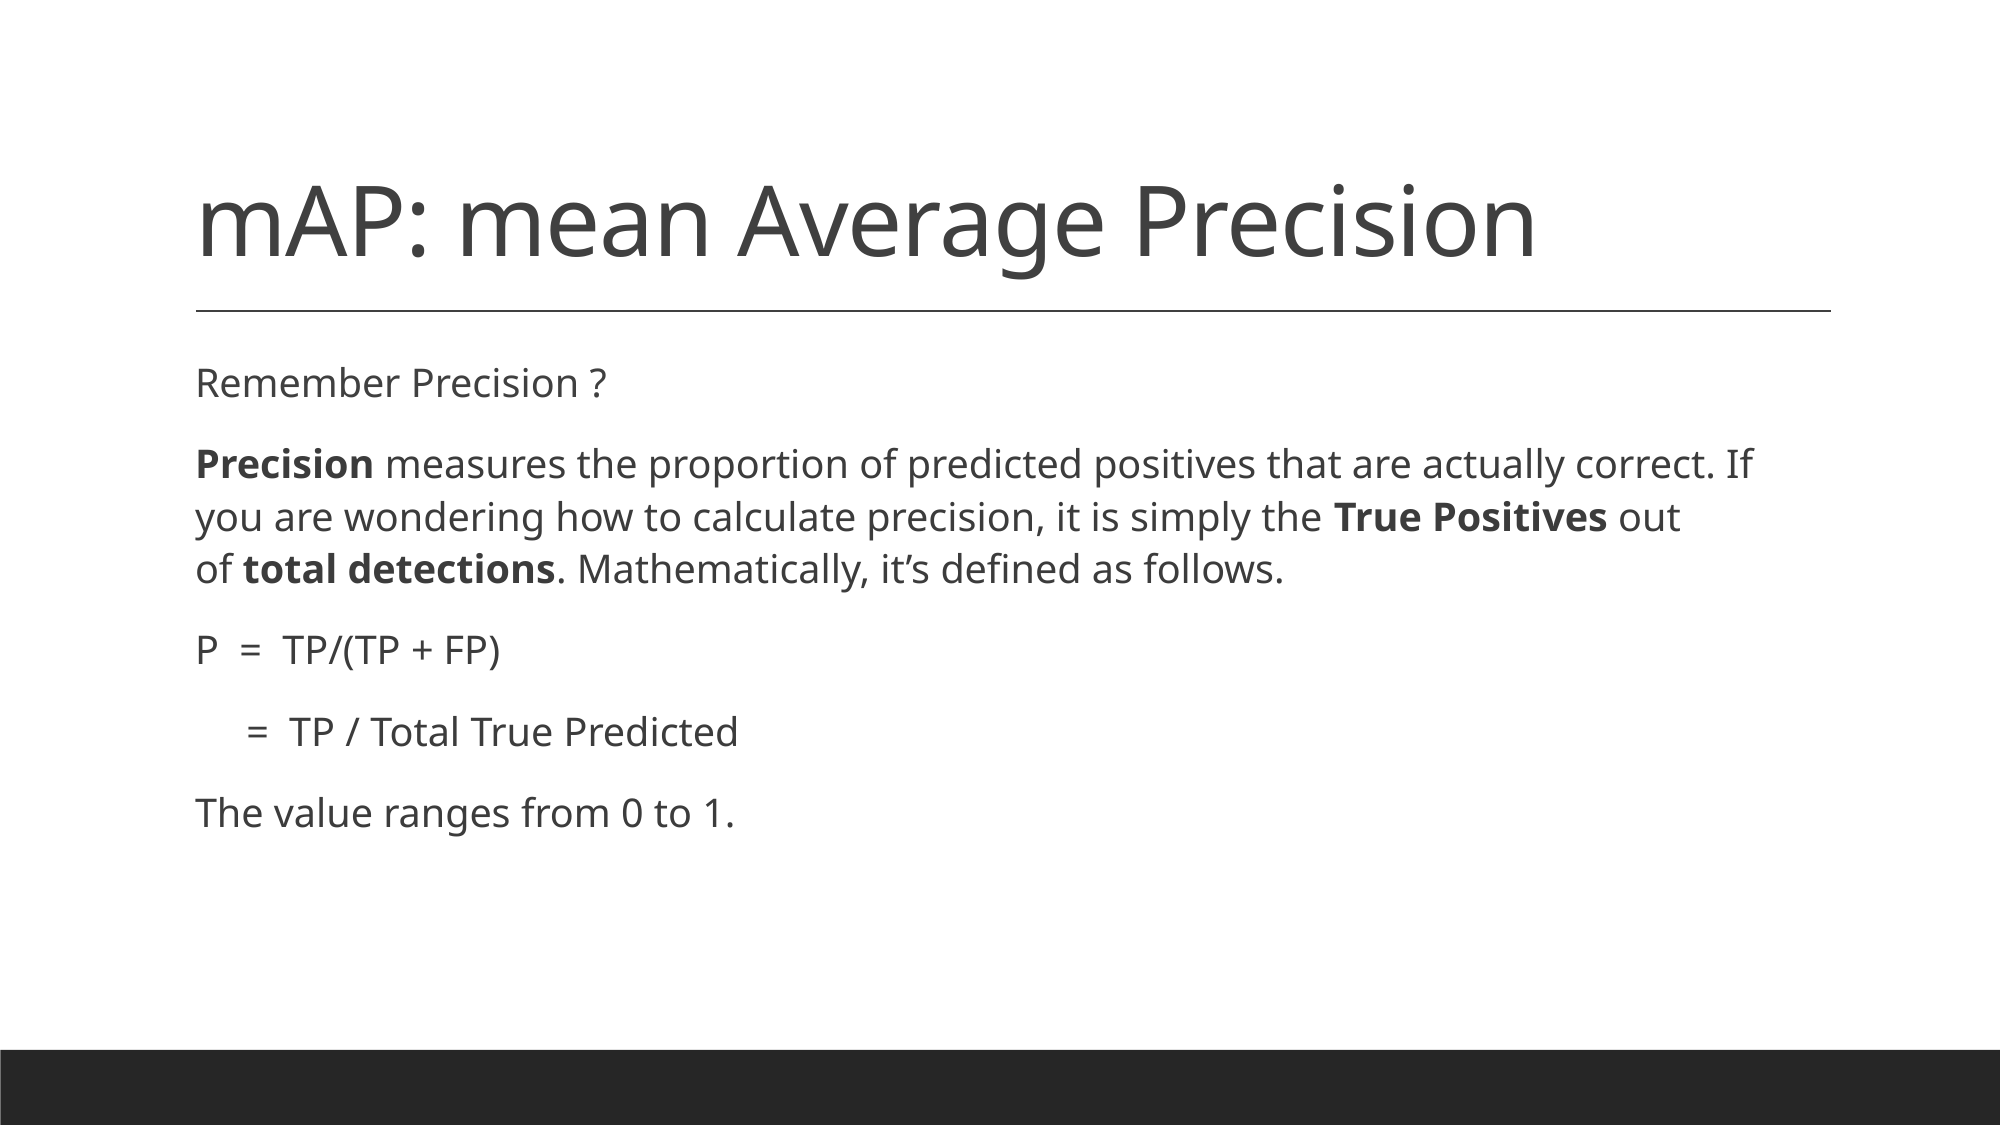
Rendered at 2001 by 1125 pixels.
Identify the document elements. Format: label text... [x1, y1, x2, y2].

list Remember Precision ? Precision measures the proportion of predicted positives that are actually correct. If you are wondering how to calculate precision, it is simply the True Positives out of total detections. Mathematically, it’s defined as follows. P = TP/(TP + FP) = TP / Total True Predicted The value ranges from 0 to 1. [180, 345, 1830, 963]
title mAP: mean Average Precision [180, 47, 1830, 285]
